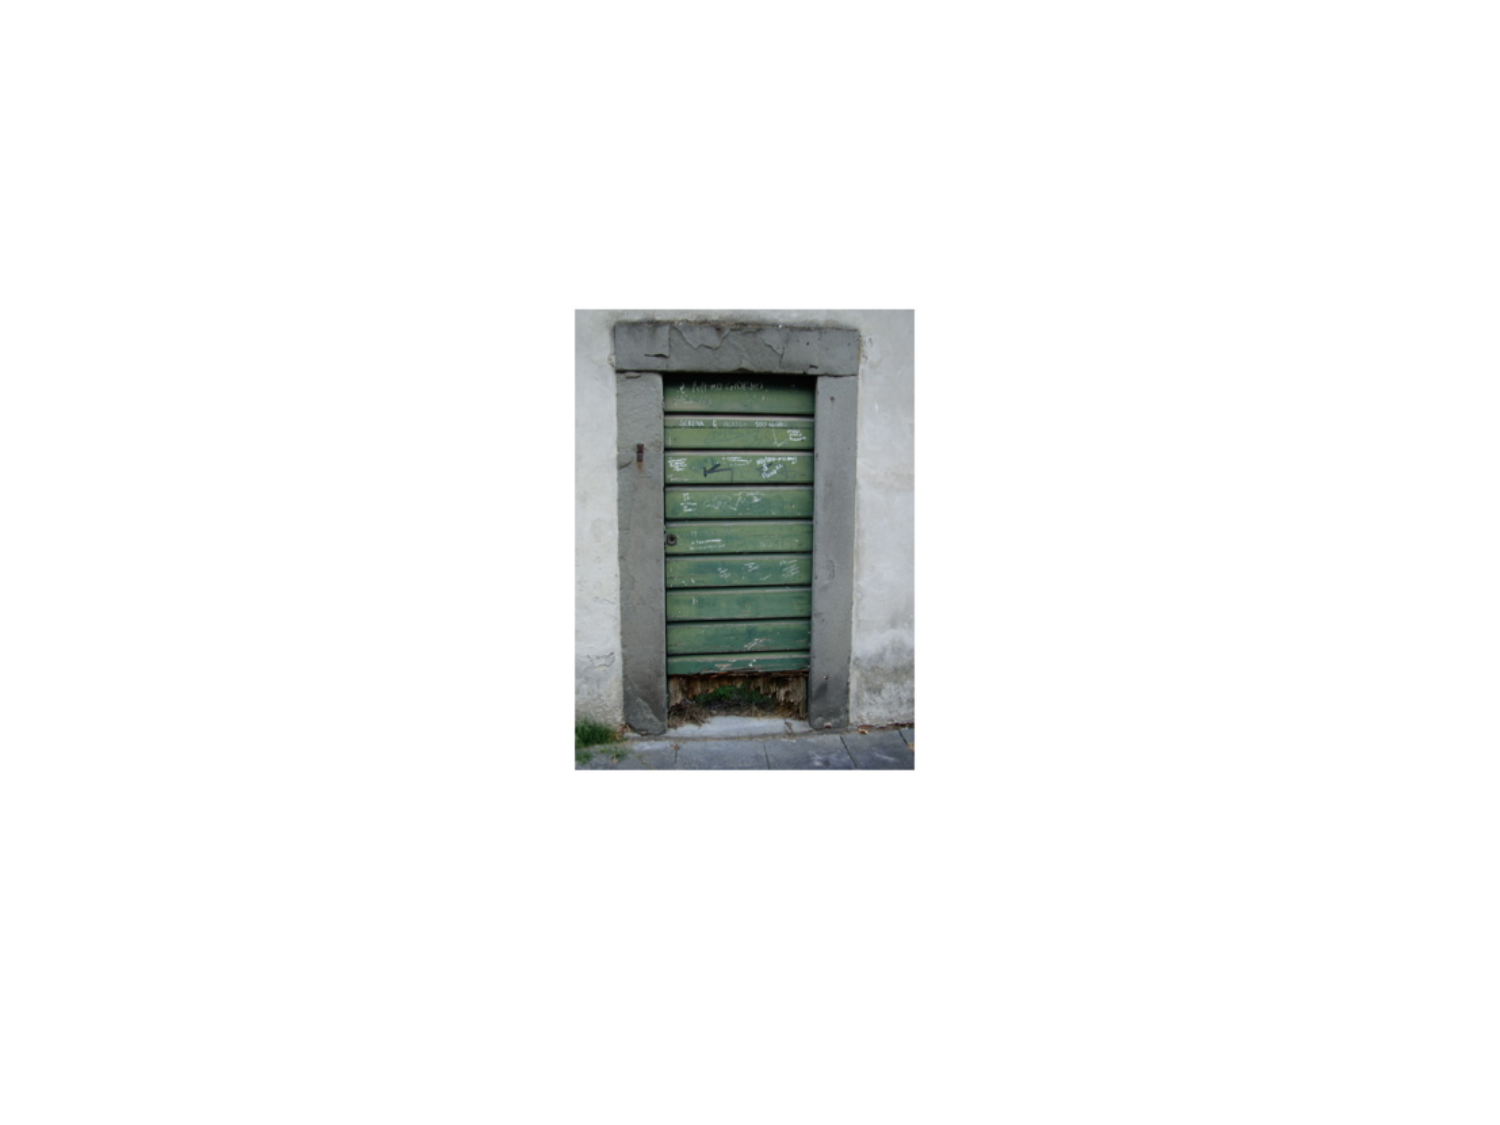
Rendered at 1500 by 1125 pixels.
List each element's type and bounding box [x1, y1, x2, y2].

picture [571, 295, 919, 784]
